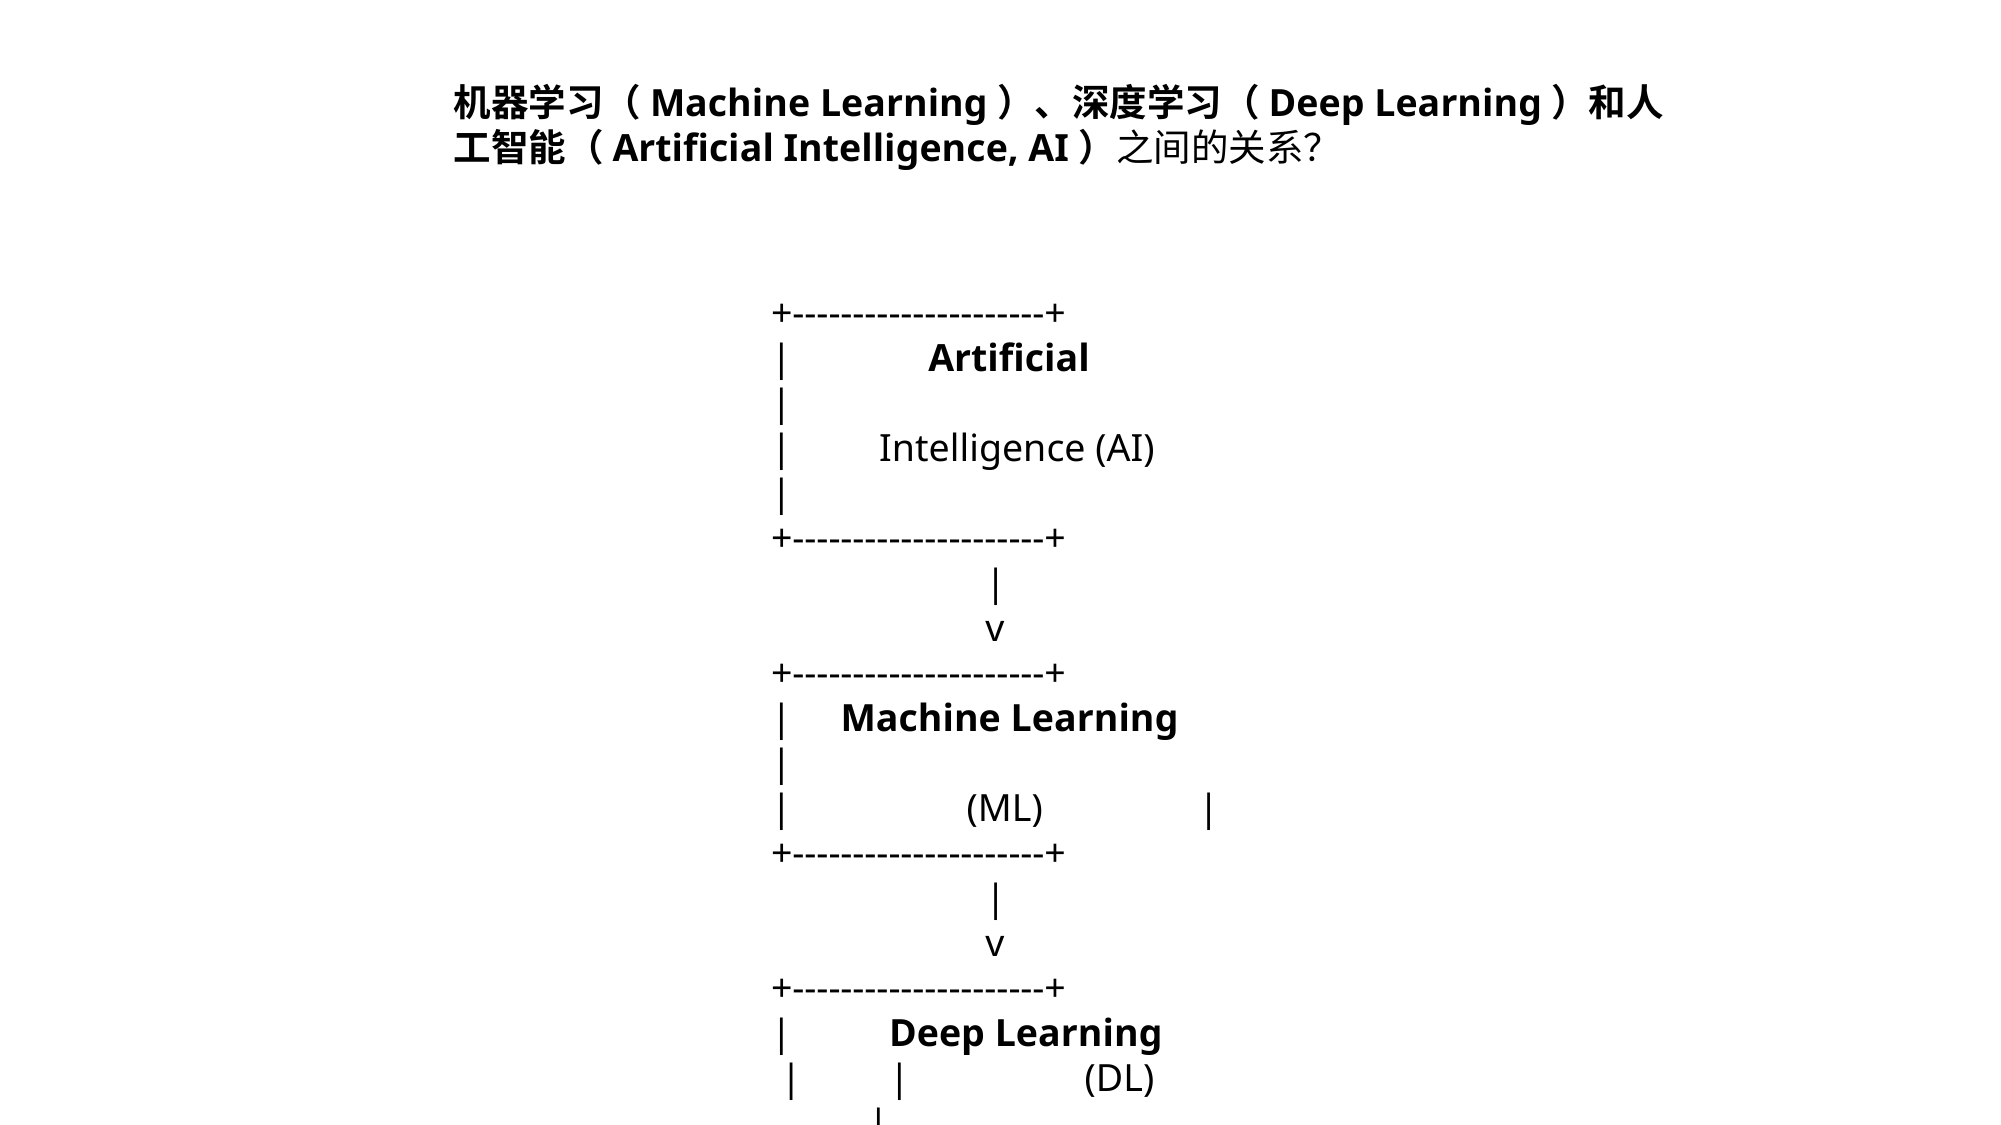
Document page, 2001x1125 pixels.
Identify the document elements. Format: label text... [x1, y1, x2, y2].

text_box 机器学习（Machine Learning）、深度学习（Deep Learning）和人工智能（Artificial Intelligence, AI）之间的关系？ [438, 71, 1690, 177]
text_box +---------------------+ | Artificial | | Intelligence (AI) | +---------------------+ | v +---------------------+ | Machine Learning | | (ML) | +---------------------+ | v +---------------------+ | Deep Learning | | (DL) | +---------------------+ [756, 281, 1244, 1125]
